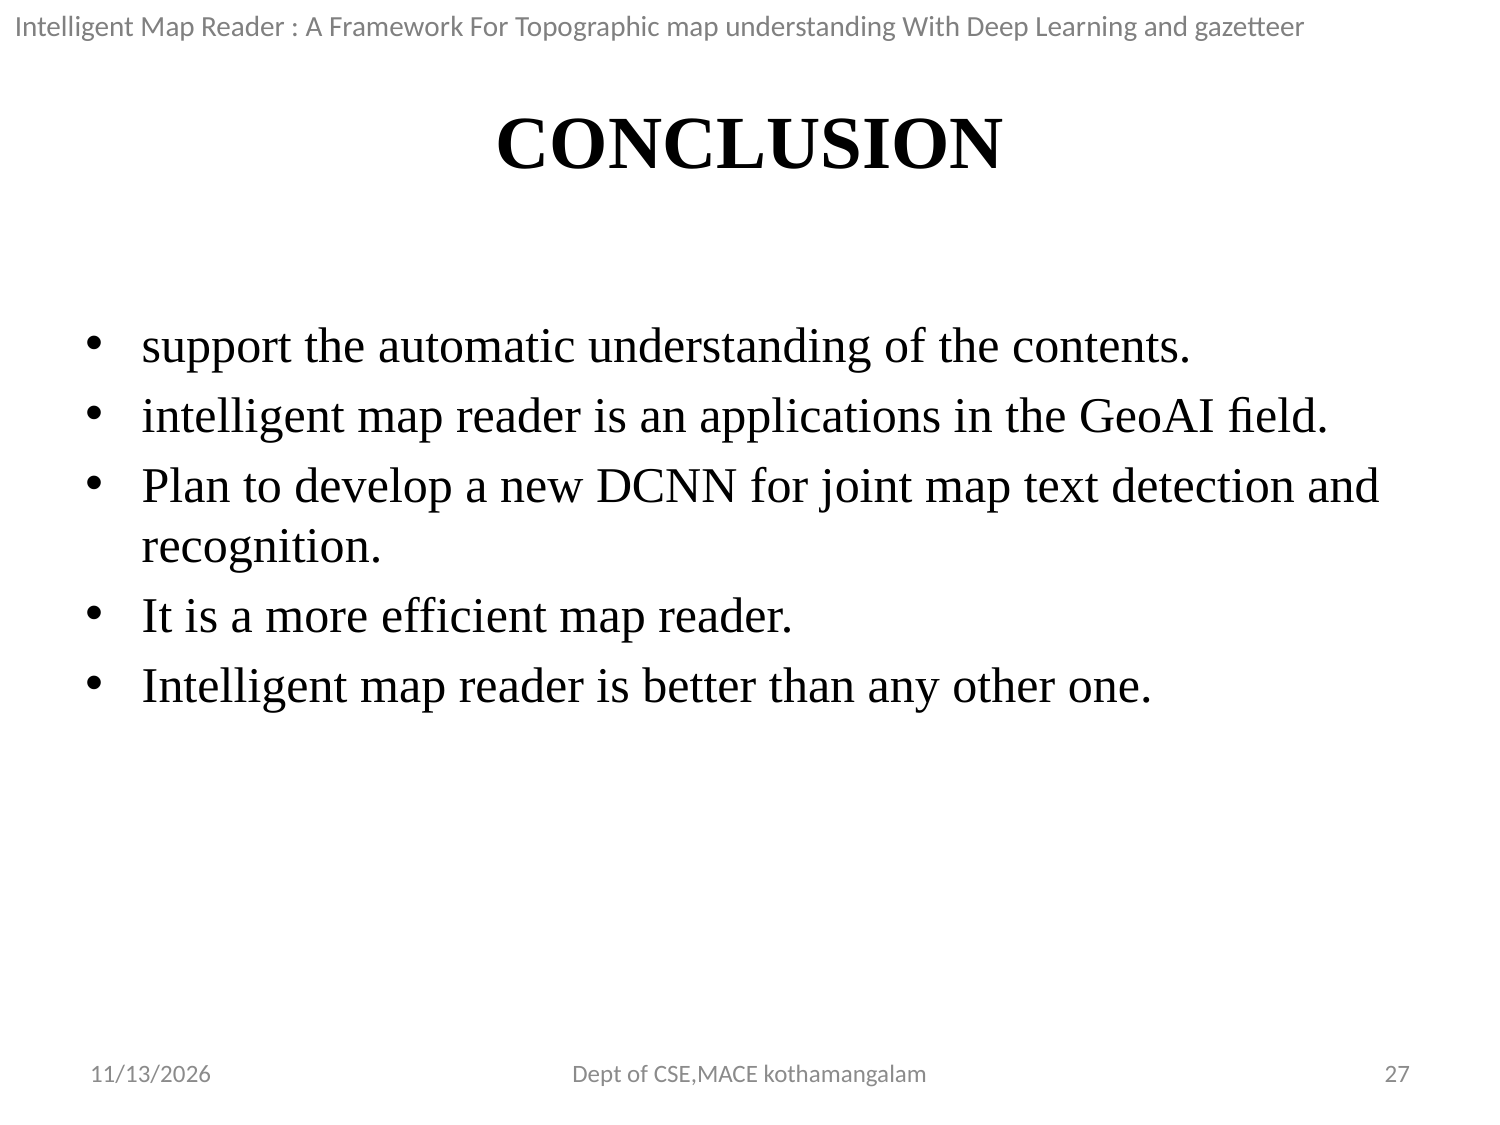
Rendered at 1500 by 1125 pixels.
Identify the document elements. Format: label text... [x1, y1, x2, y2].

slide_number 27 [1074, 1042, 1425, 1103]
list support the automatic understanding of the contents. intelligent map reader is an applications in the GeoAI ﬁeld. Plan to develop a new DCNN for joint map text detection and recognition. It is a more efficient map reader. Intelligent map reader is better than any other one. [70, 304, 1421, 1048]
title CONCLUSION [75, 95, 1425, 233]
footer Dept of CSE,MACE kothamangalam [512, 1042, 988, 1103]
text_box Intelligent Map Reader : A Framework For Topographic map understanding With Deep Learning and gazetteer [0, 0, 1500, 95]
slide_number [75, 1042, 425, 1103]
